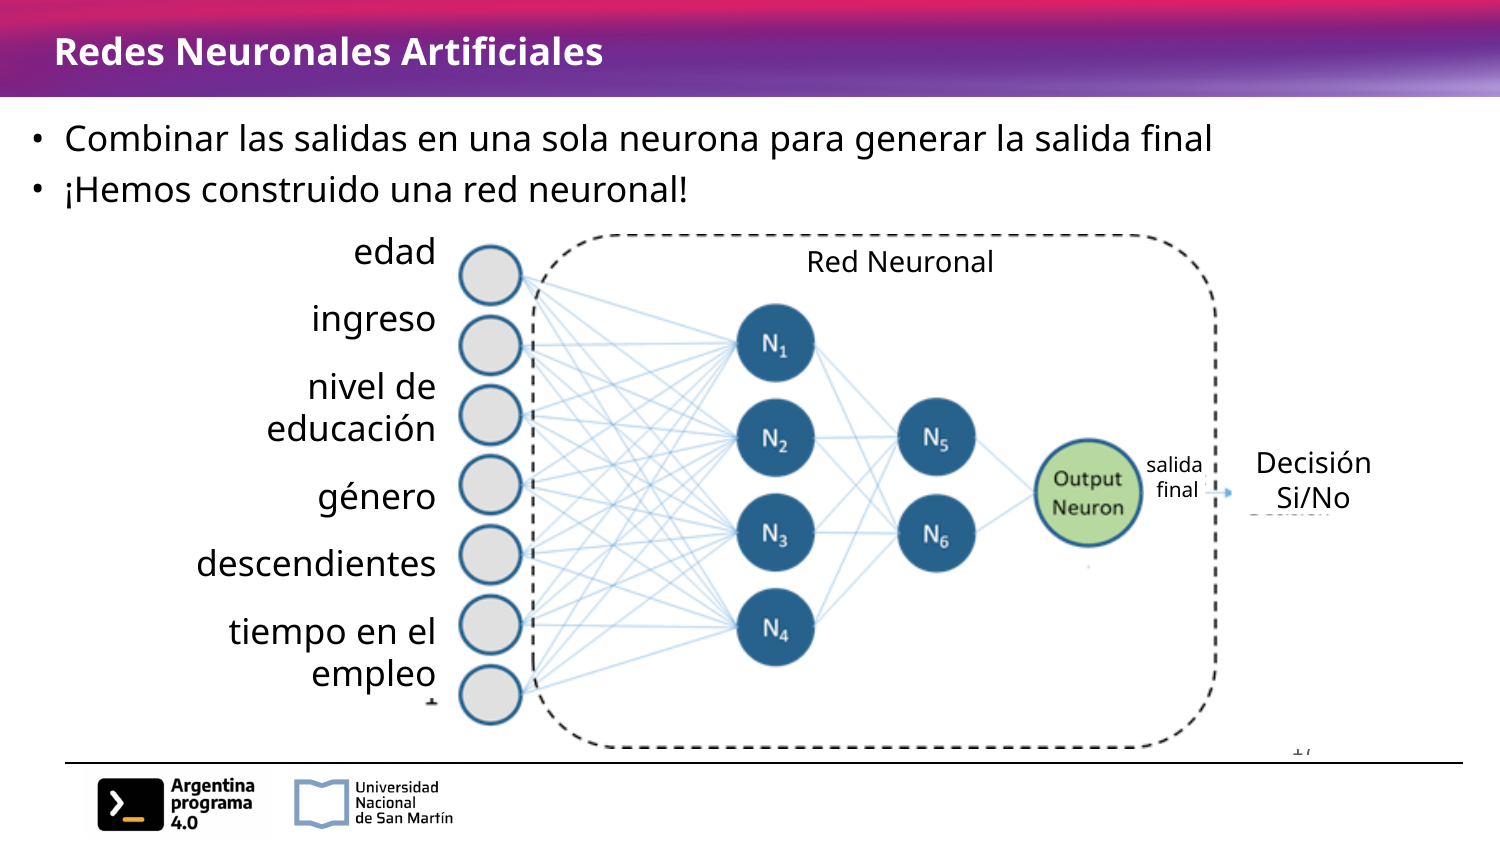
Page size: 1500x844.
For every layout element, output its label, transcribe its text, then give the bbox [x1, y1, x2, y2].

picture [82, 764, 273, 838]
picture [240, 233, 1345, 749]
picture [0, 0, 1500, 97]
title Redes Neuronales Artificiales [38, 12, 1437, 88]
text_box edad ingreso nivel de educación género descendientes tiempo en el empleo [131, 224, 442, 699]
list Combinar las salidas en una sola neurona para generar la salida final ¡Hemos construido una red neuronal! [26, 65, 1425, 260]
picture [277, 767, 478, 841]
text_box Decisión Si/No [1348, 444, 1397, 515]
slide_number ‹#› [1239, 758, 1330, 780]
